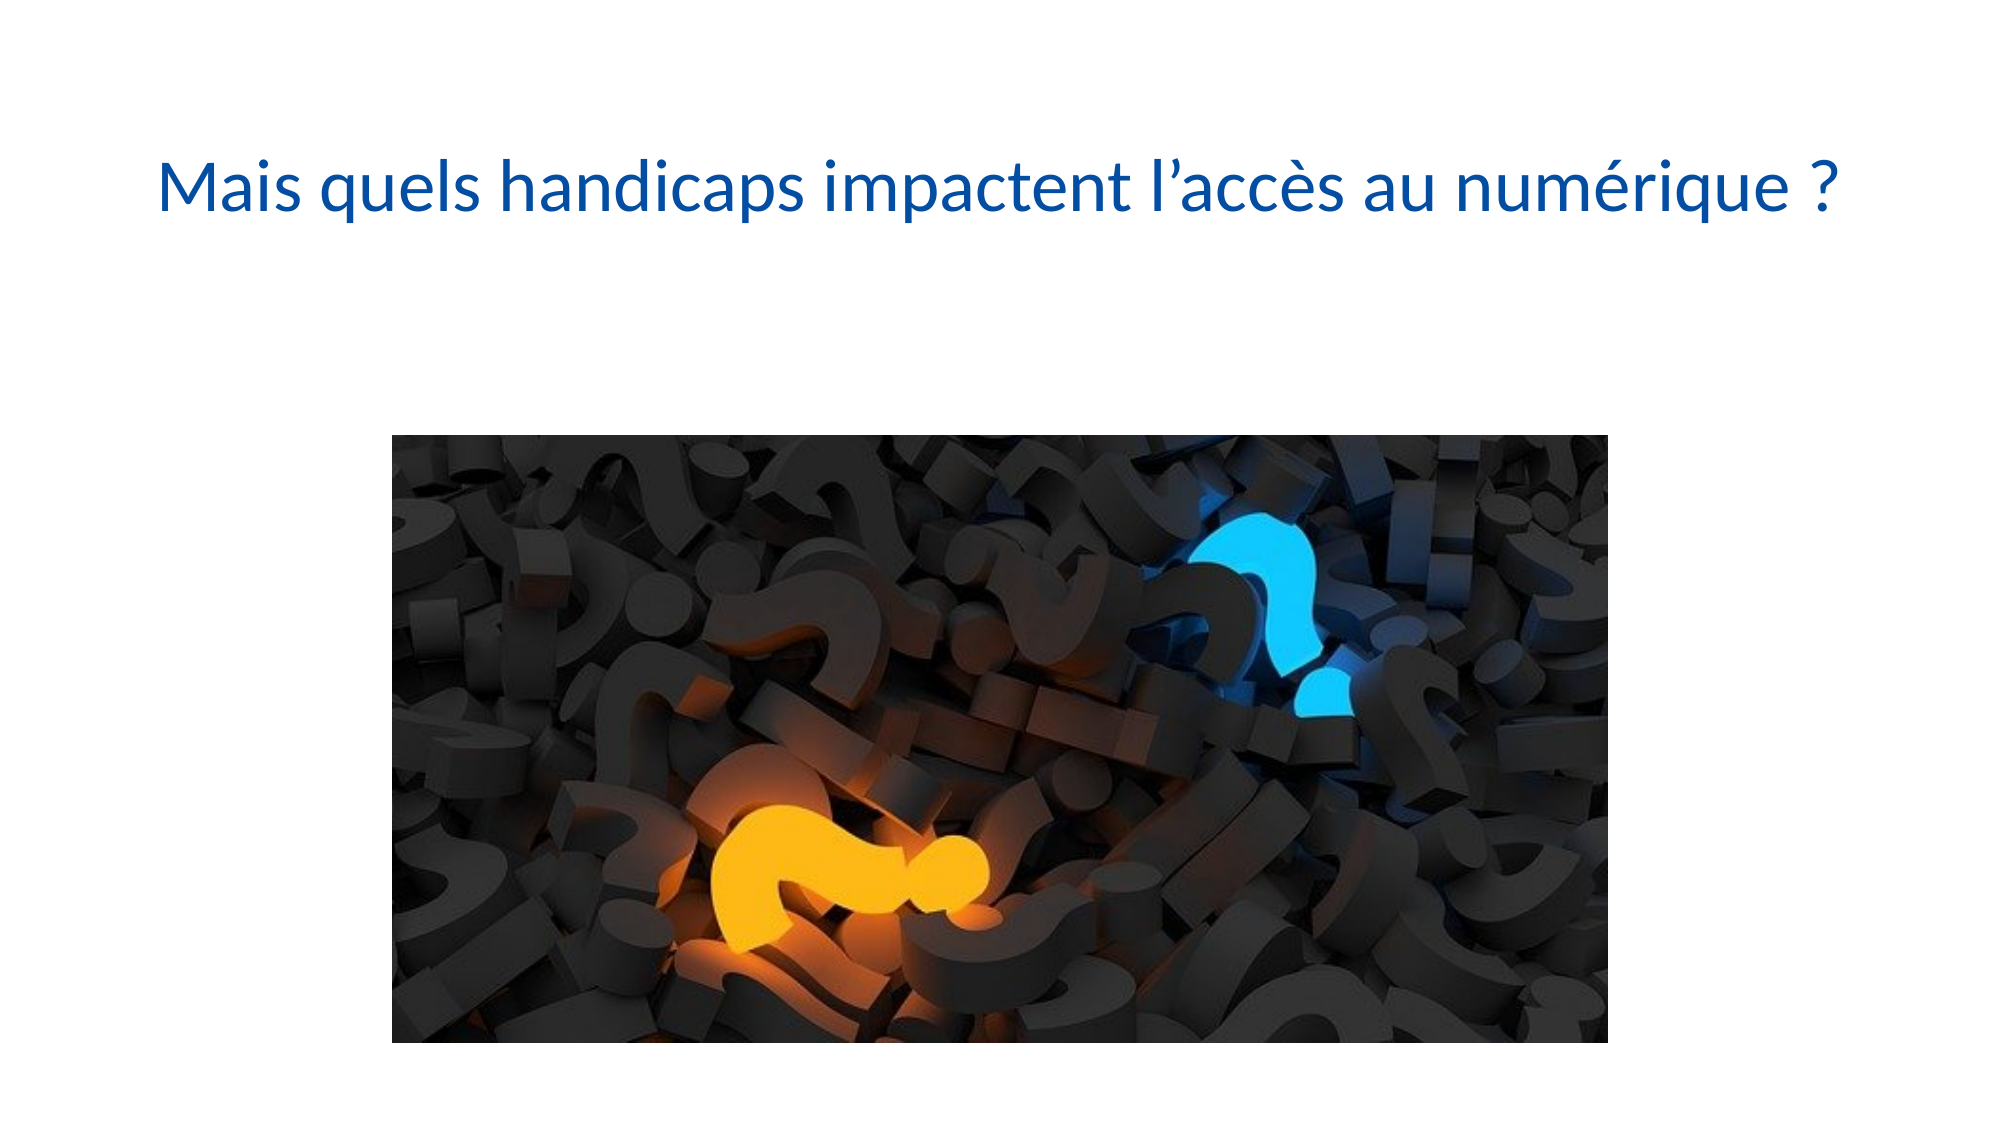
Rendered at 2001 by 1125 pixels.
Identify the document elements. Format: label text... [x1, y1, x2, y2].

text_box Mais quels handicaps impactent l’accès au numérique ? [139, 139, 1861, 517]
picture [392, 435, 1608, 1044]
